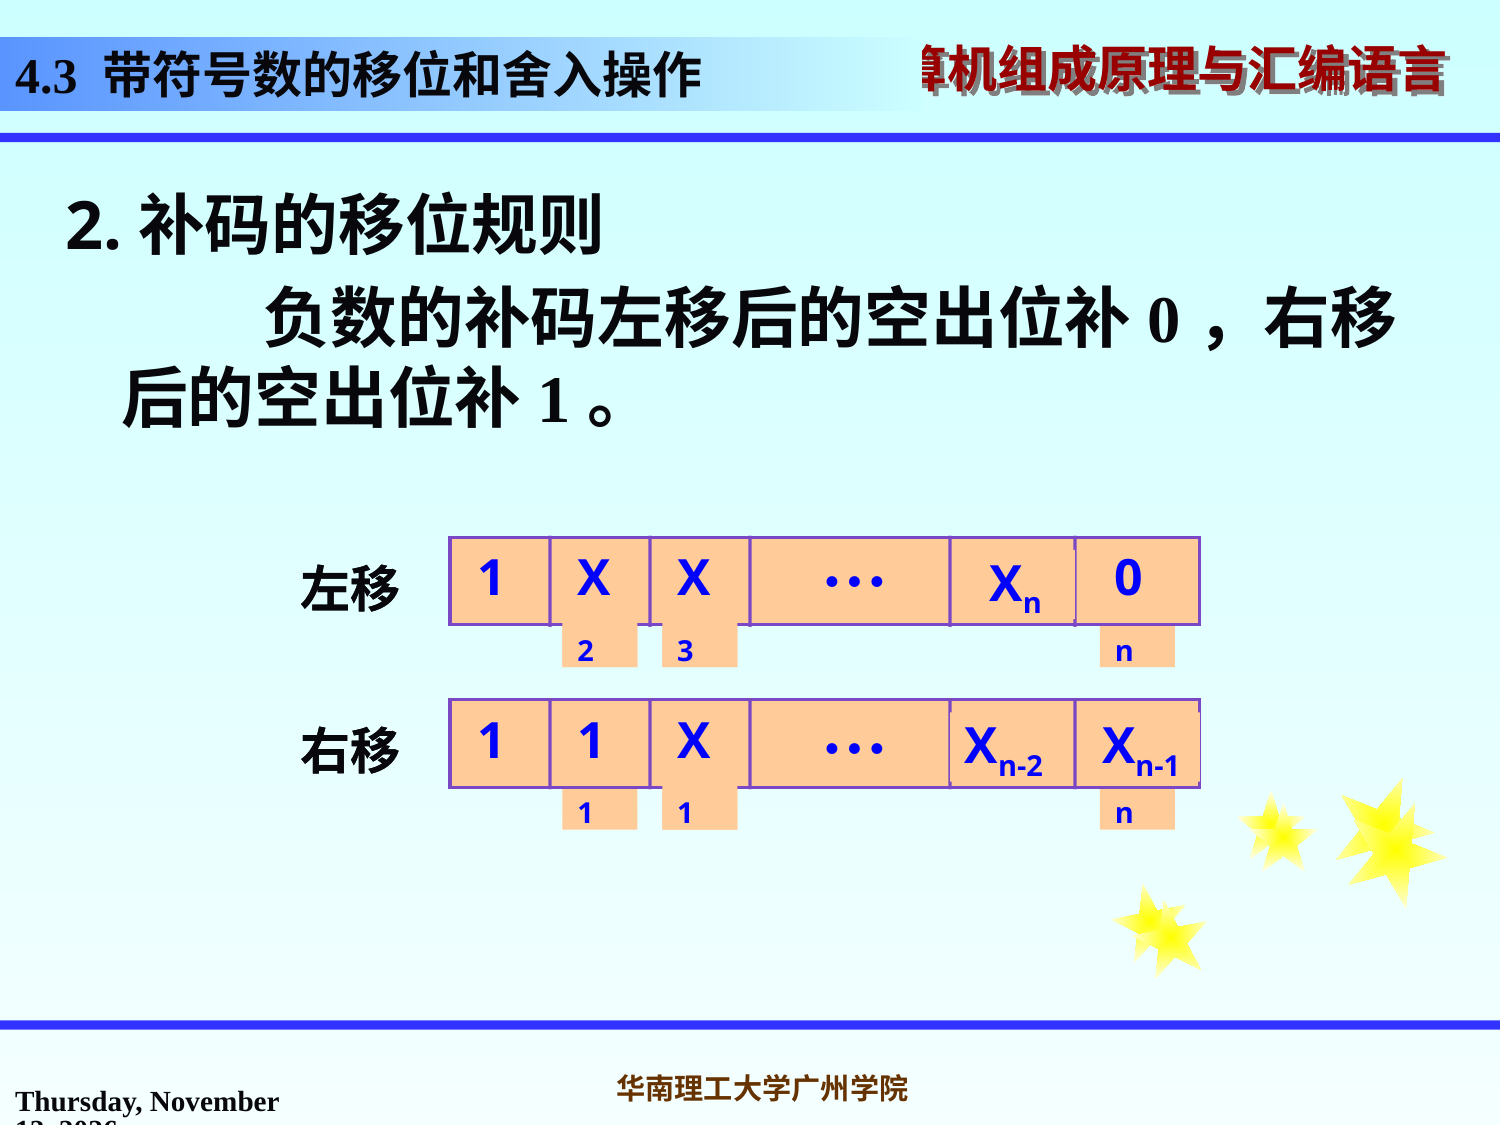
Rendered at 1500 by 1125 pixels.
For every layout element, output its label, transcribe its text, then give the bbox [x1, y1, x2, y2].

footer 华南理工大学广州学院 [525, 1050, 1000, 1125]
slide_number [0, 1050, 313, 1125]
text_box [249, 512, 1201, 626]
title 4.3 带符号数的移位和舍入操作 [0, 37, 922, 111]
list 2.补码的移位规则 负数的补码左移后的空出位补0，右移后的空出位补1。 [50, 174, 1425, 500]
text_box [249, 679, 1201, 788]
